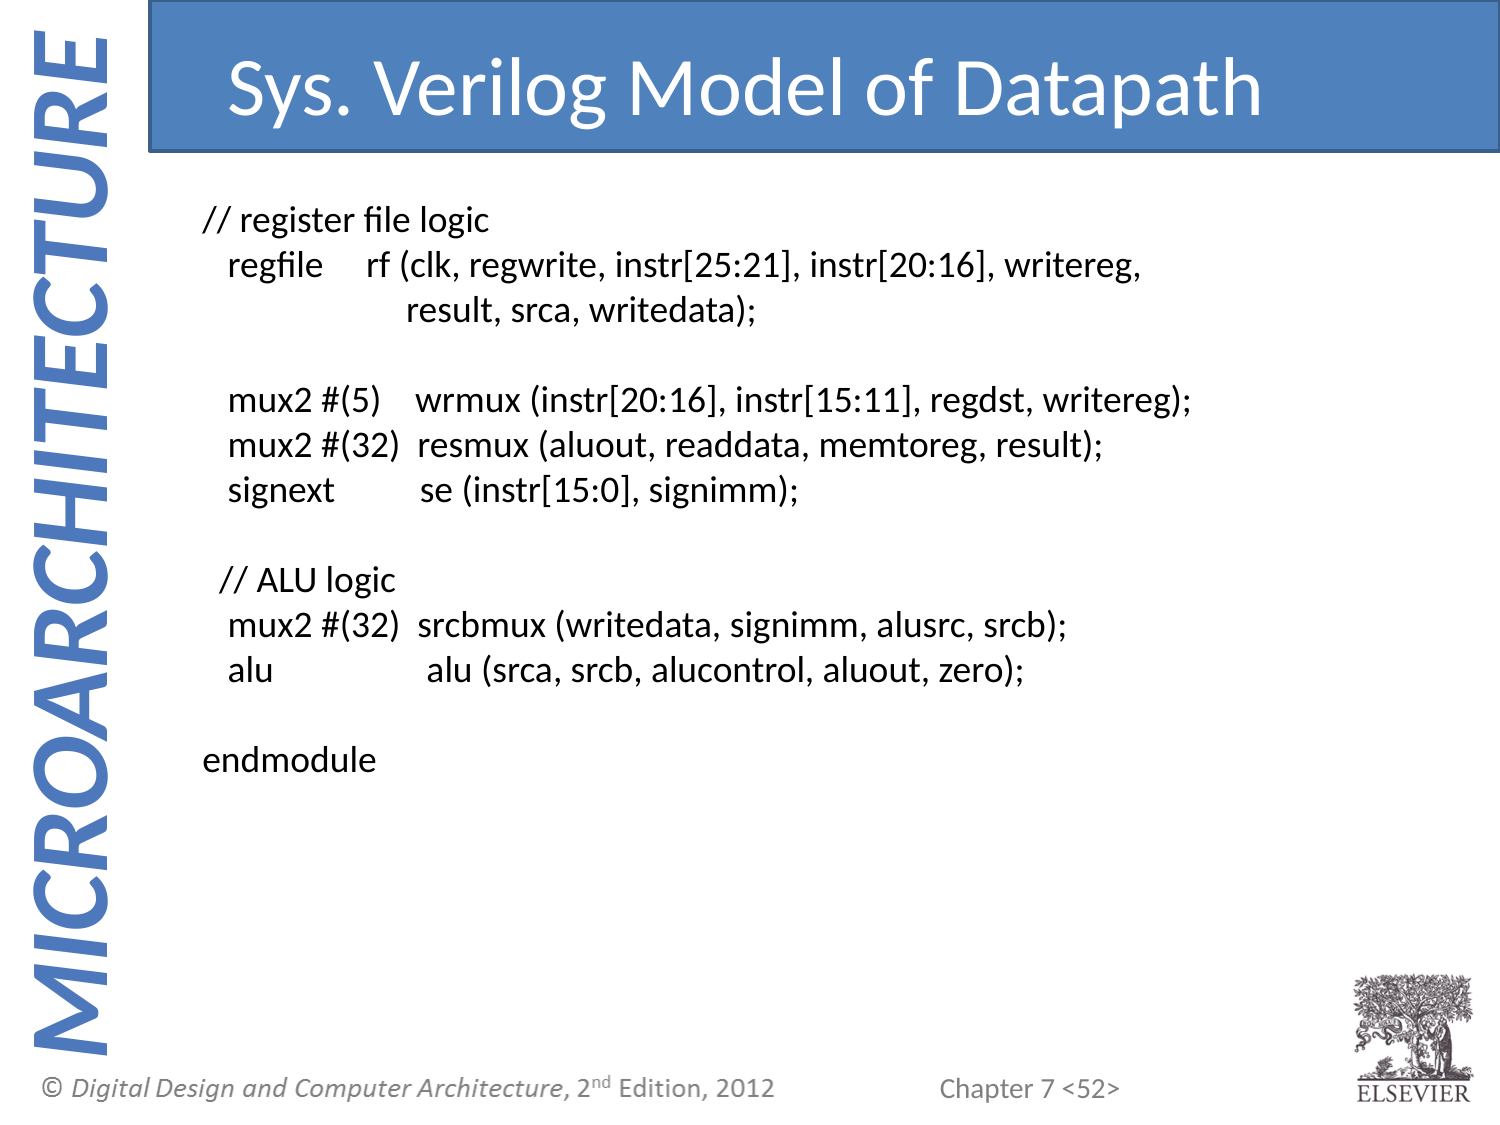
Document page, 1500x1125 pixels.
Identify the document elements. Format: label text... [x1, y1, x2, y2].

picture [0, 0, 1500, 1125]
text_box Sys. Verilog Model of Datapath [212, 24, 1450, 140]
text_box // register file logic regfile rf (clk, regwrite, instr[25:21], instr[20:16], writereg, result, srca, writedata); mux2 #(5) wrmux (instr[20:16], instr[15:11], regdst, writereg); mux2 #(32) resmux (aluout, readdata, memtoreg, result); signext se (instr[15:0], signimm); // ALU logic mux2 #(32) srcbmux (writedata, signimm, alusrc, srcb); alu alu (srca, srcb, alucontrol, aluout, zero); endmodule [187, 187, 1400, 788]
